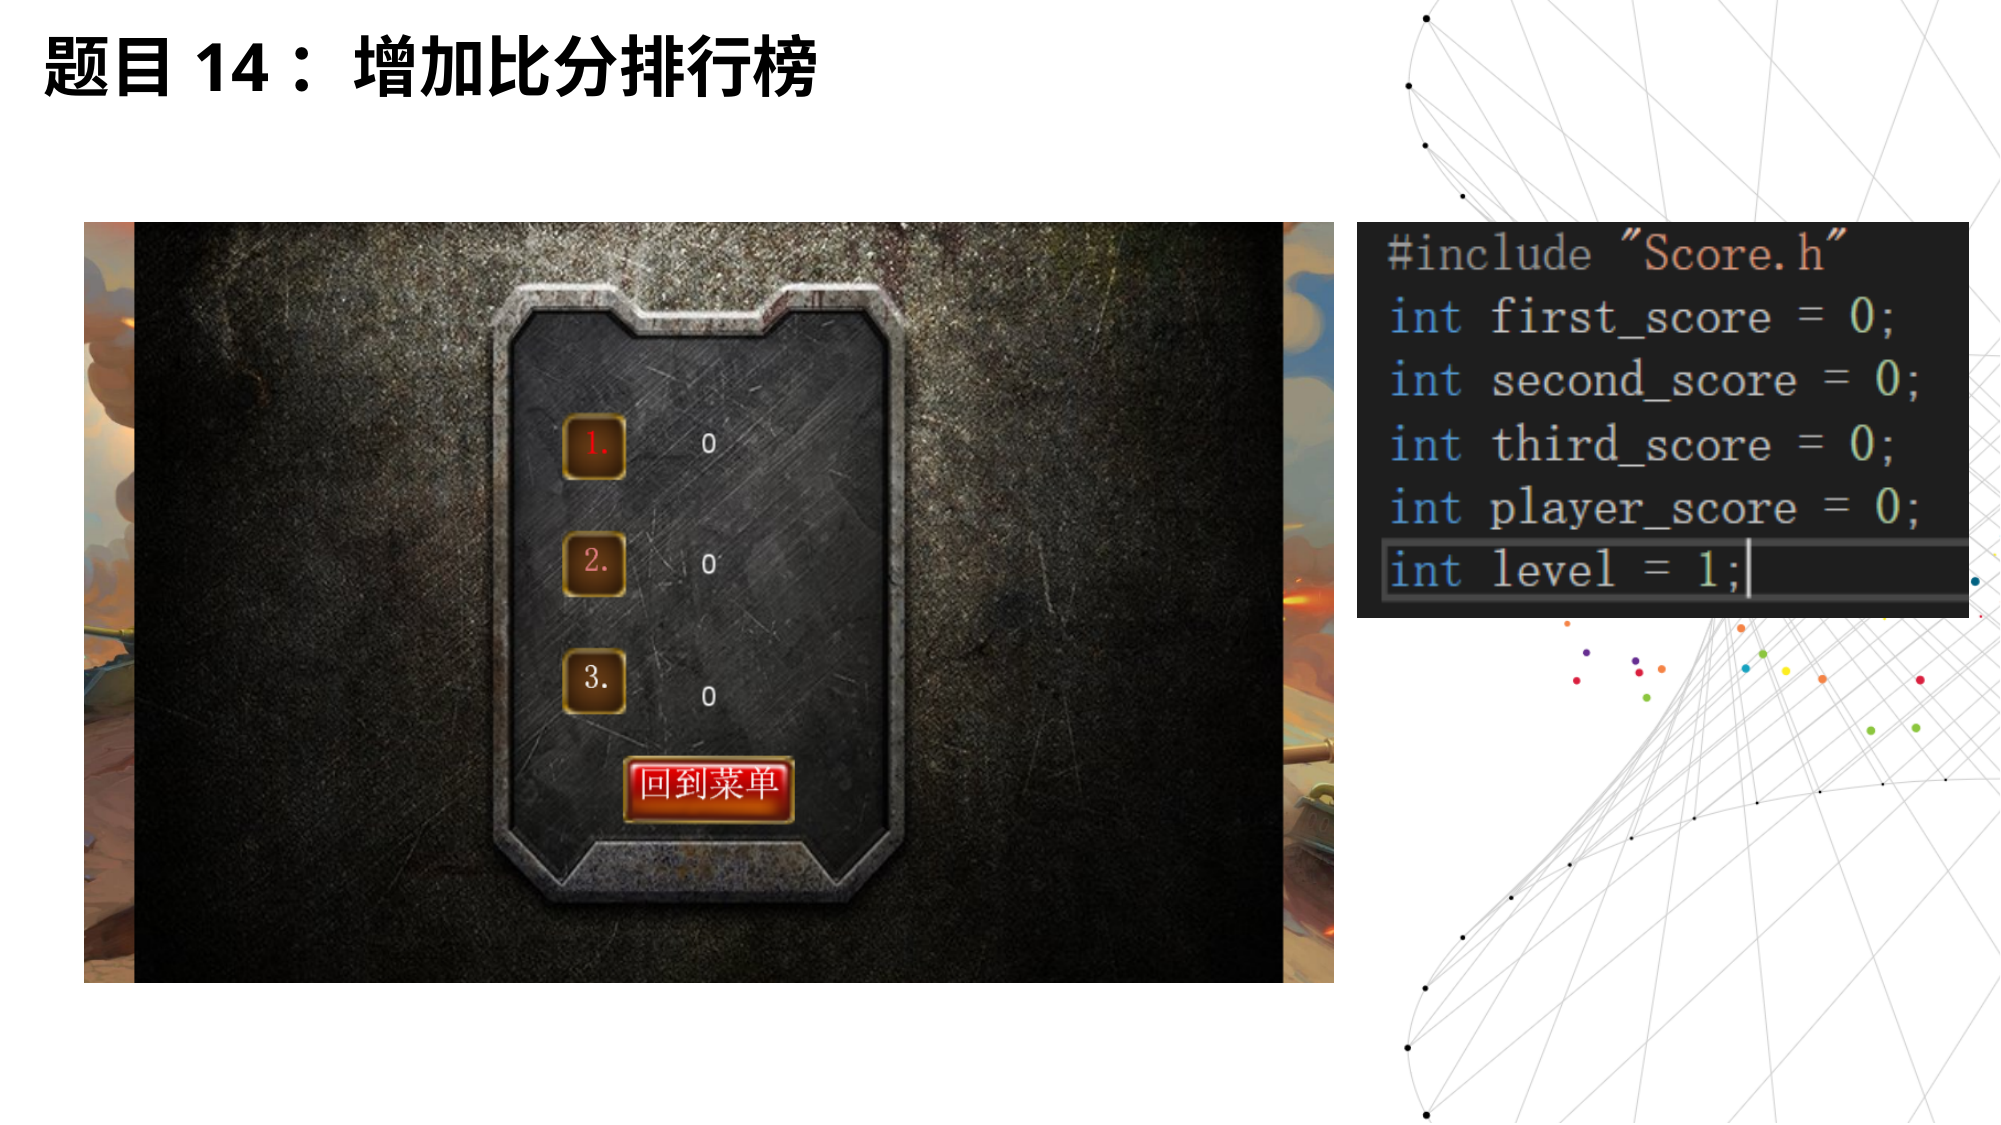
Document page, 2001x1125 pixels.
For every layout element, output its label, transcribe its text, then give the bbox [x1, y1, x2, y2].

text_box 题目14：增加比分排行榜 [29, 17, 1475, 112]
picture [84, 0, 2001, 1123]
